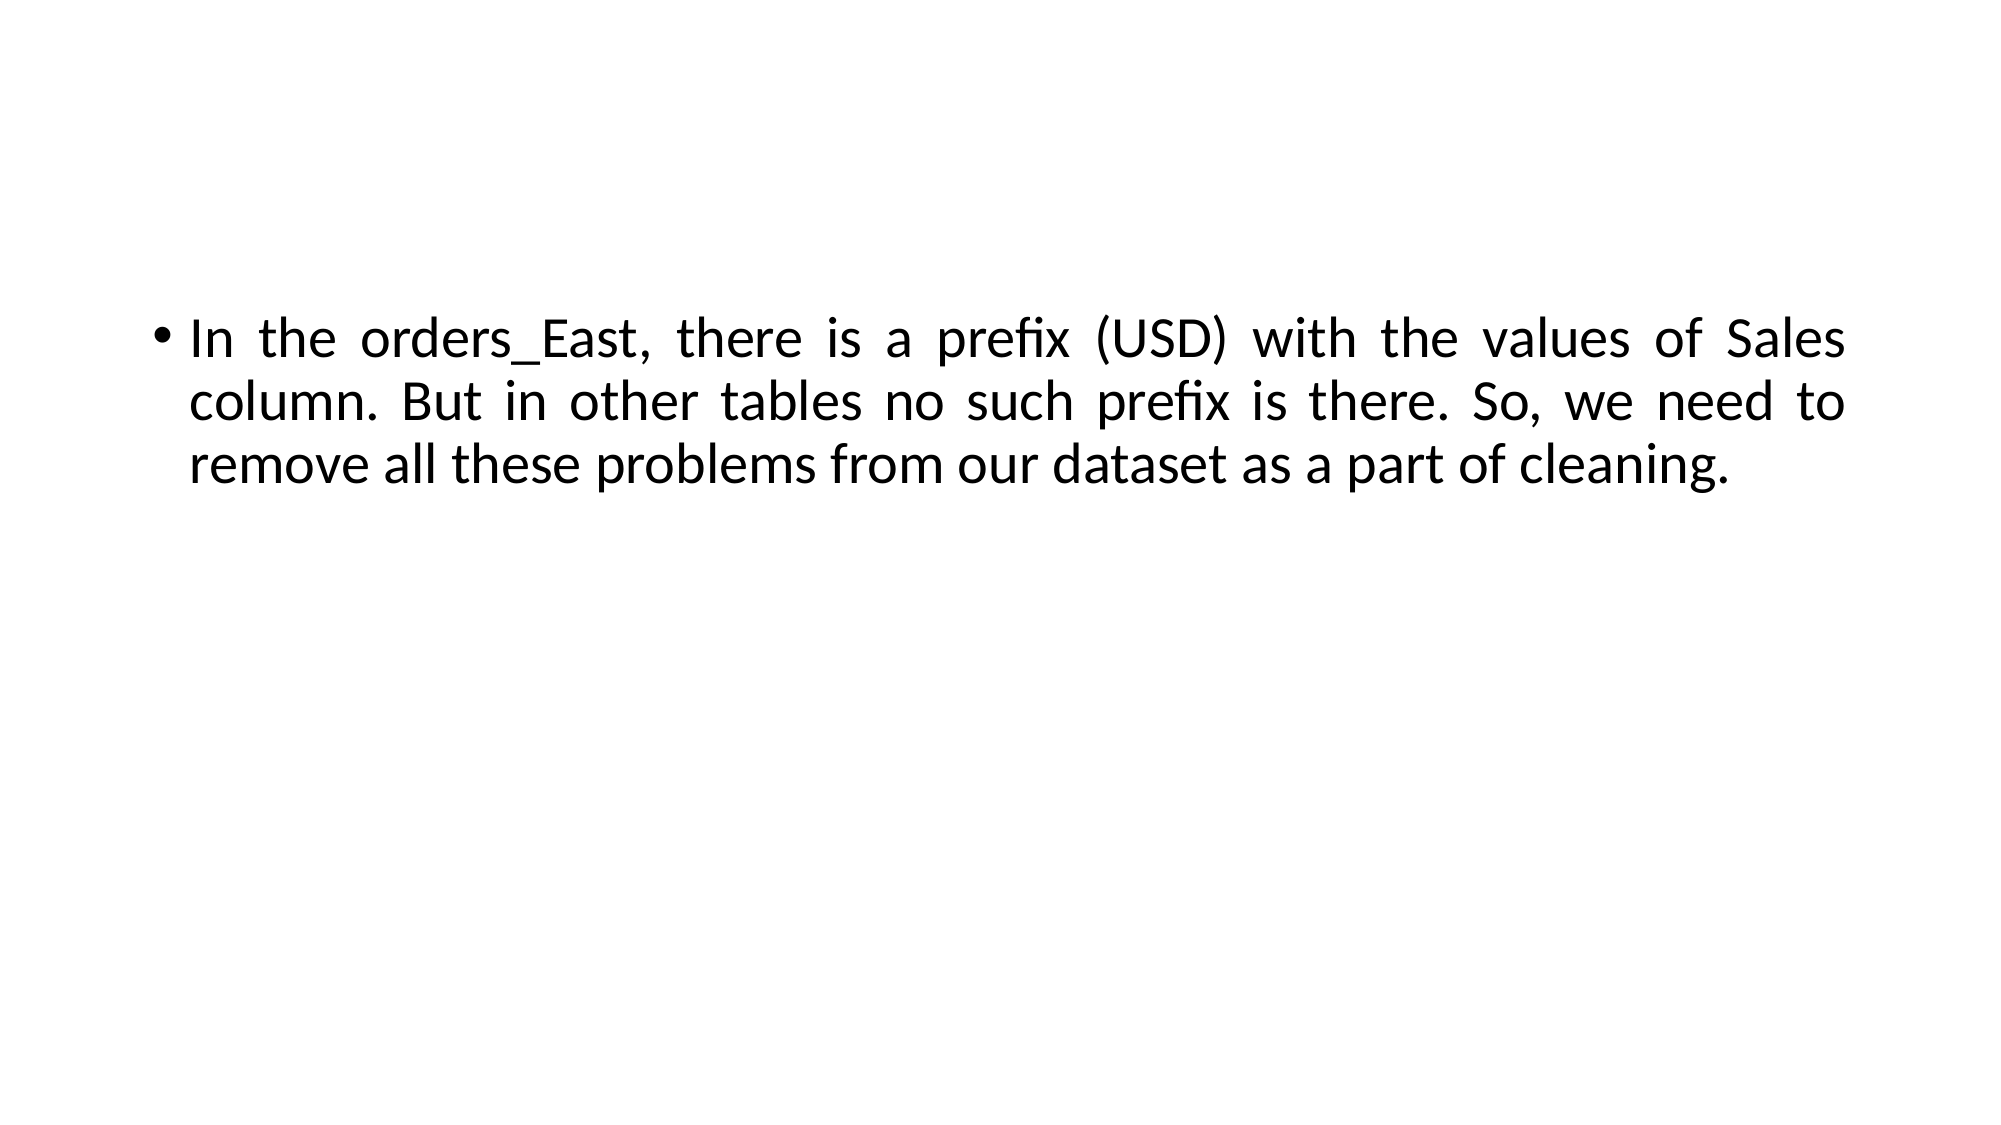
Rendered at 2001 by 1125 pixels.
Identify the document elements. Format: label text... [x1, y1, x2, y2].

list In the orders_East, there is a prefix (USD) with the values of Sales column. But in other tables no such prefix is there. So, we need to remove all these problems from our dataset as a part of cleaning. [137, 299, 1863, 1014]
